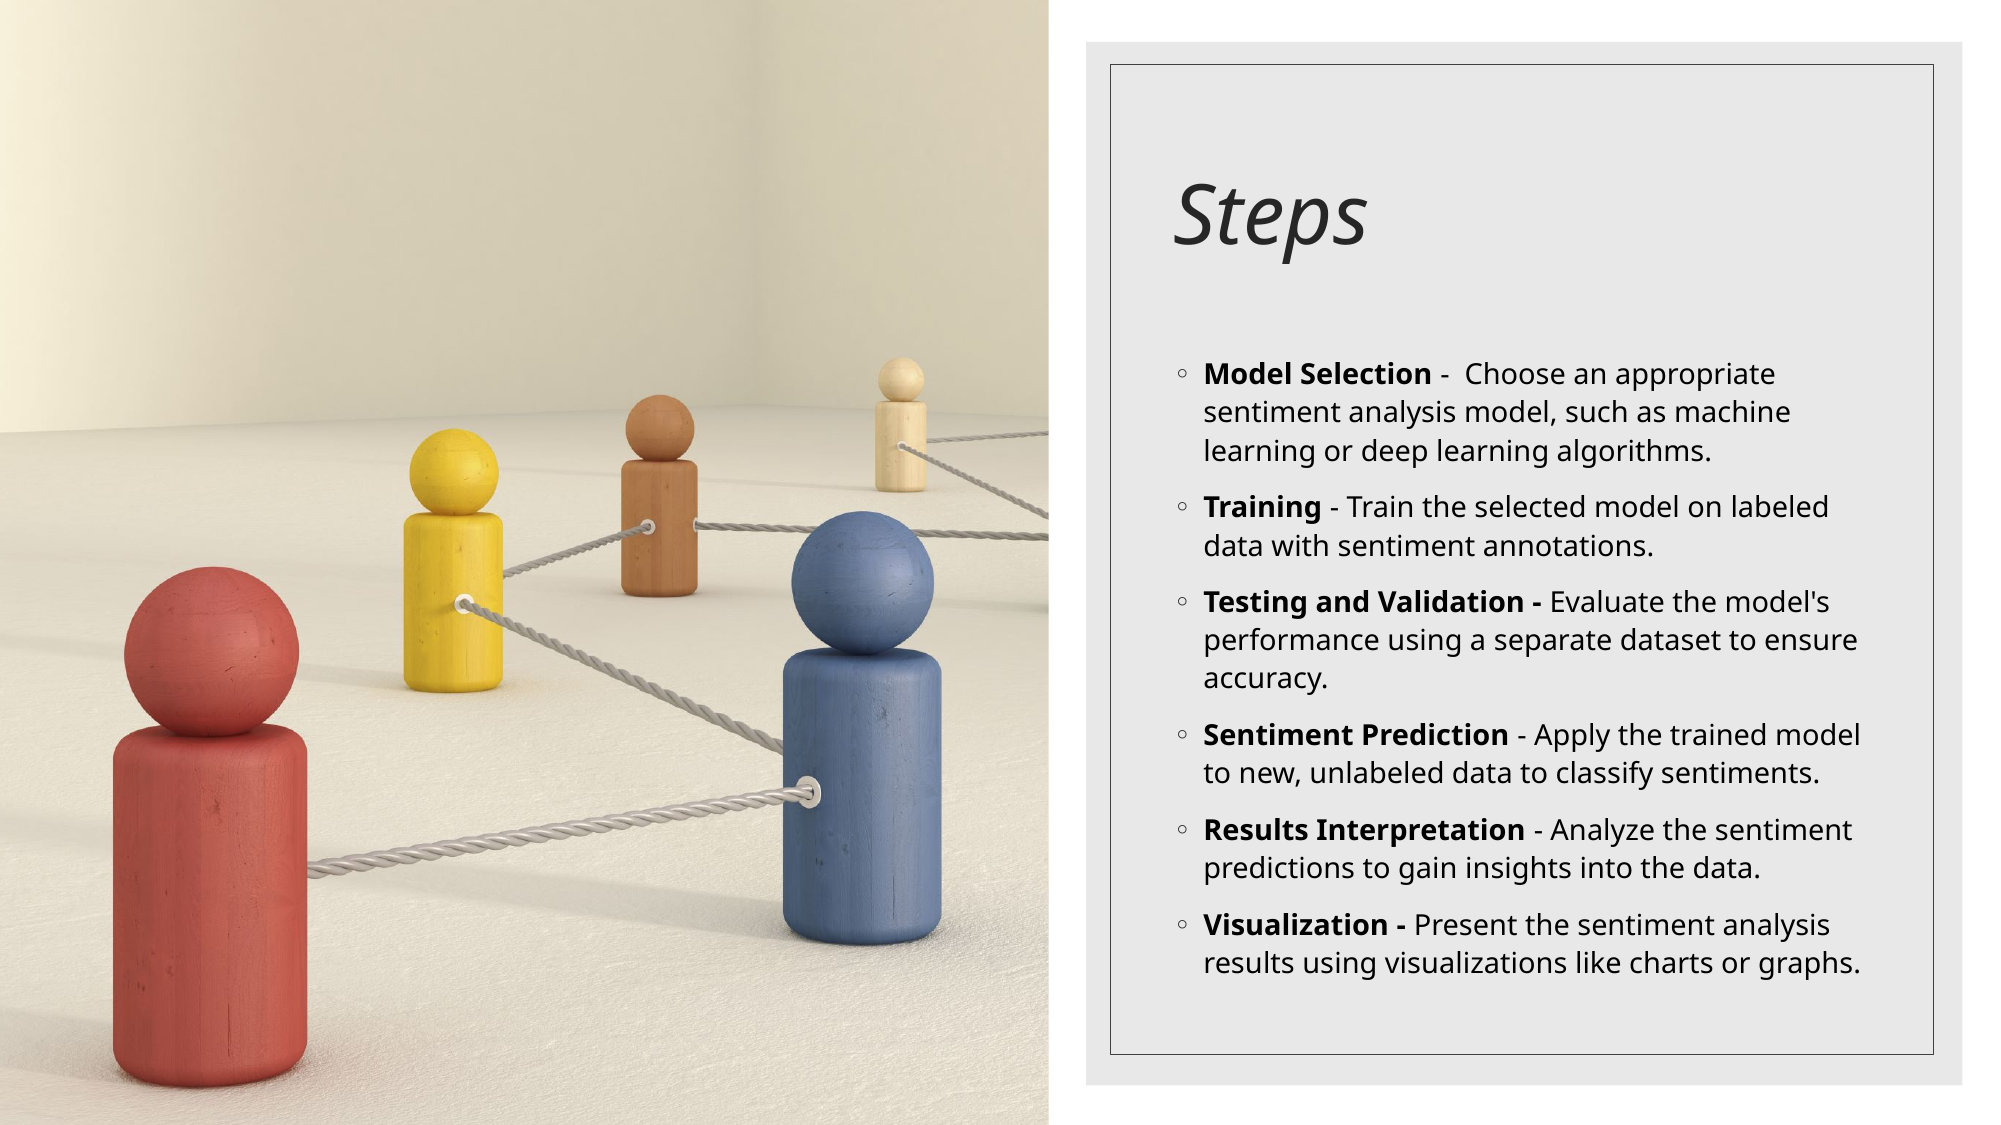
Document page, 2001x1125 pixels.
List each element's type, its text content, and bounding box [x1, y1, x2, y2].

picture [0, 0, 1049, 1125]
text_box [1085, 41, 1963, 1086]
title Steps [1158, 105, 1893, 331]
text_box [1054, 0, 2000, 1125]
list Model Selection - Choose an appropriate sentiment analysis model, such as machine learning or deep learning algorithms. Training - Train the selected model on labeled data with sentiment annotations. Testing and Validation - Evaluate the model's performance using a separate dataset to ensure accuracy. Sentiment Prediction - Apply the trained model to new, unlabeled data to classify sentiments. Results Interpretation - Analyze the sentiment predictions to gain insights into the data. Visualization - Present the sentiment analysis results using visualizations like charts or graphs. [1158, 345, 1893, 990]
text_box [1109, 64, 1935, 1056]
